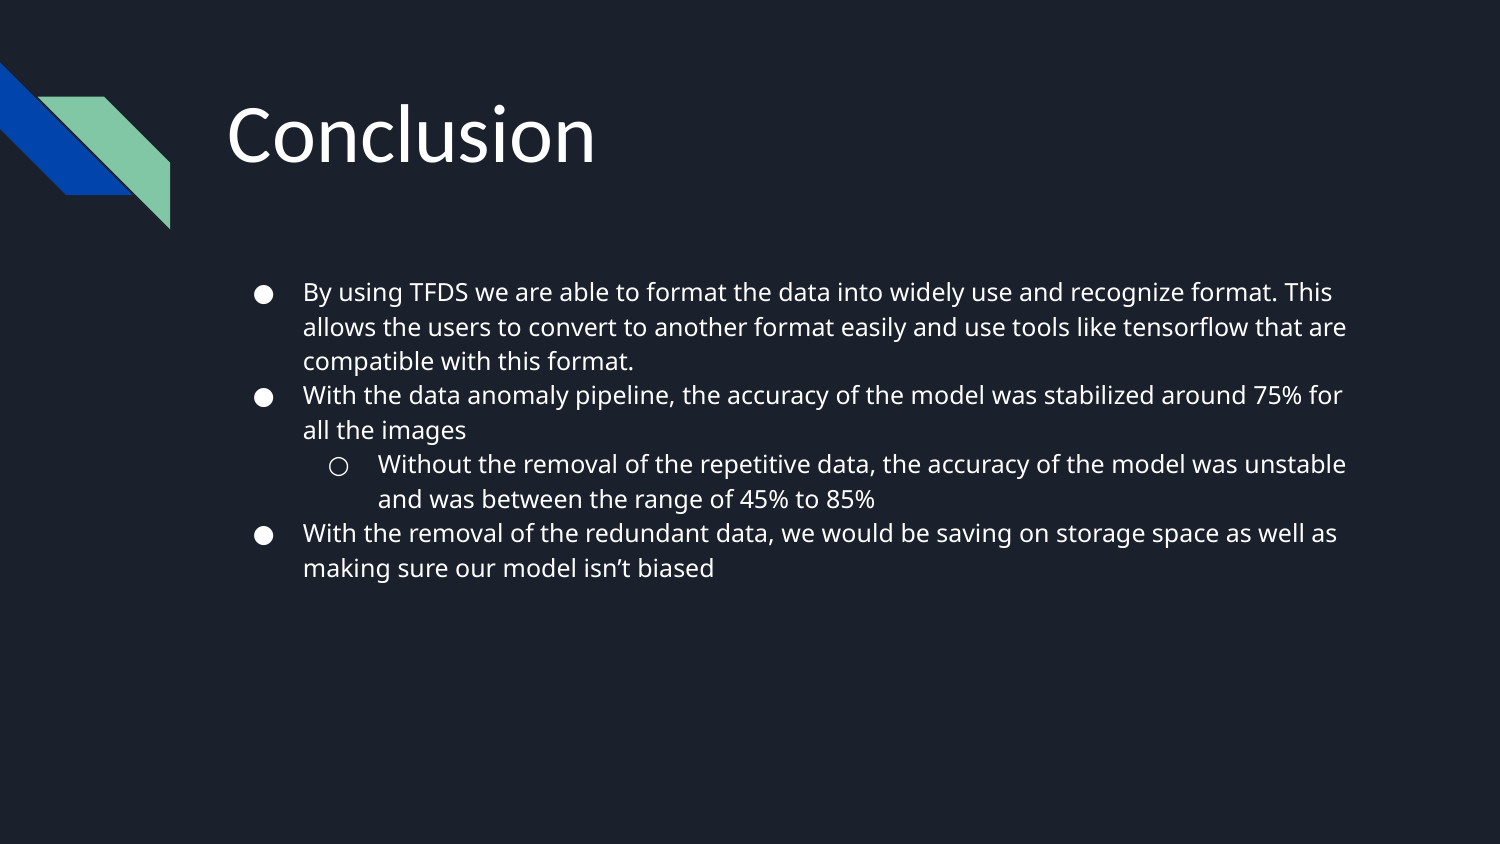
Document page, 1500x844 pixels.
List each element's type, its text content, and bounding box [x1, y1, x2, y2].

list By using TFDS we are able to format the data into widely use and recognize format. This allows the users to convert to another format easily and use tools like tensorflow that are compatible with this format. With the data anomaly pipeline, the accuracy of the model was stabilized around 75% for all the images Without the removal of the repetitive data, the accuracy of the model was unstable and was between the range of 45% to 85% With the removal of the redundant data, we would be saving on storage space as well as making sure our model isn’t biased [212, 257, 1368, 735]
title Conclusion [212, 64, 1368, 215]
